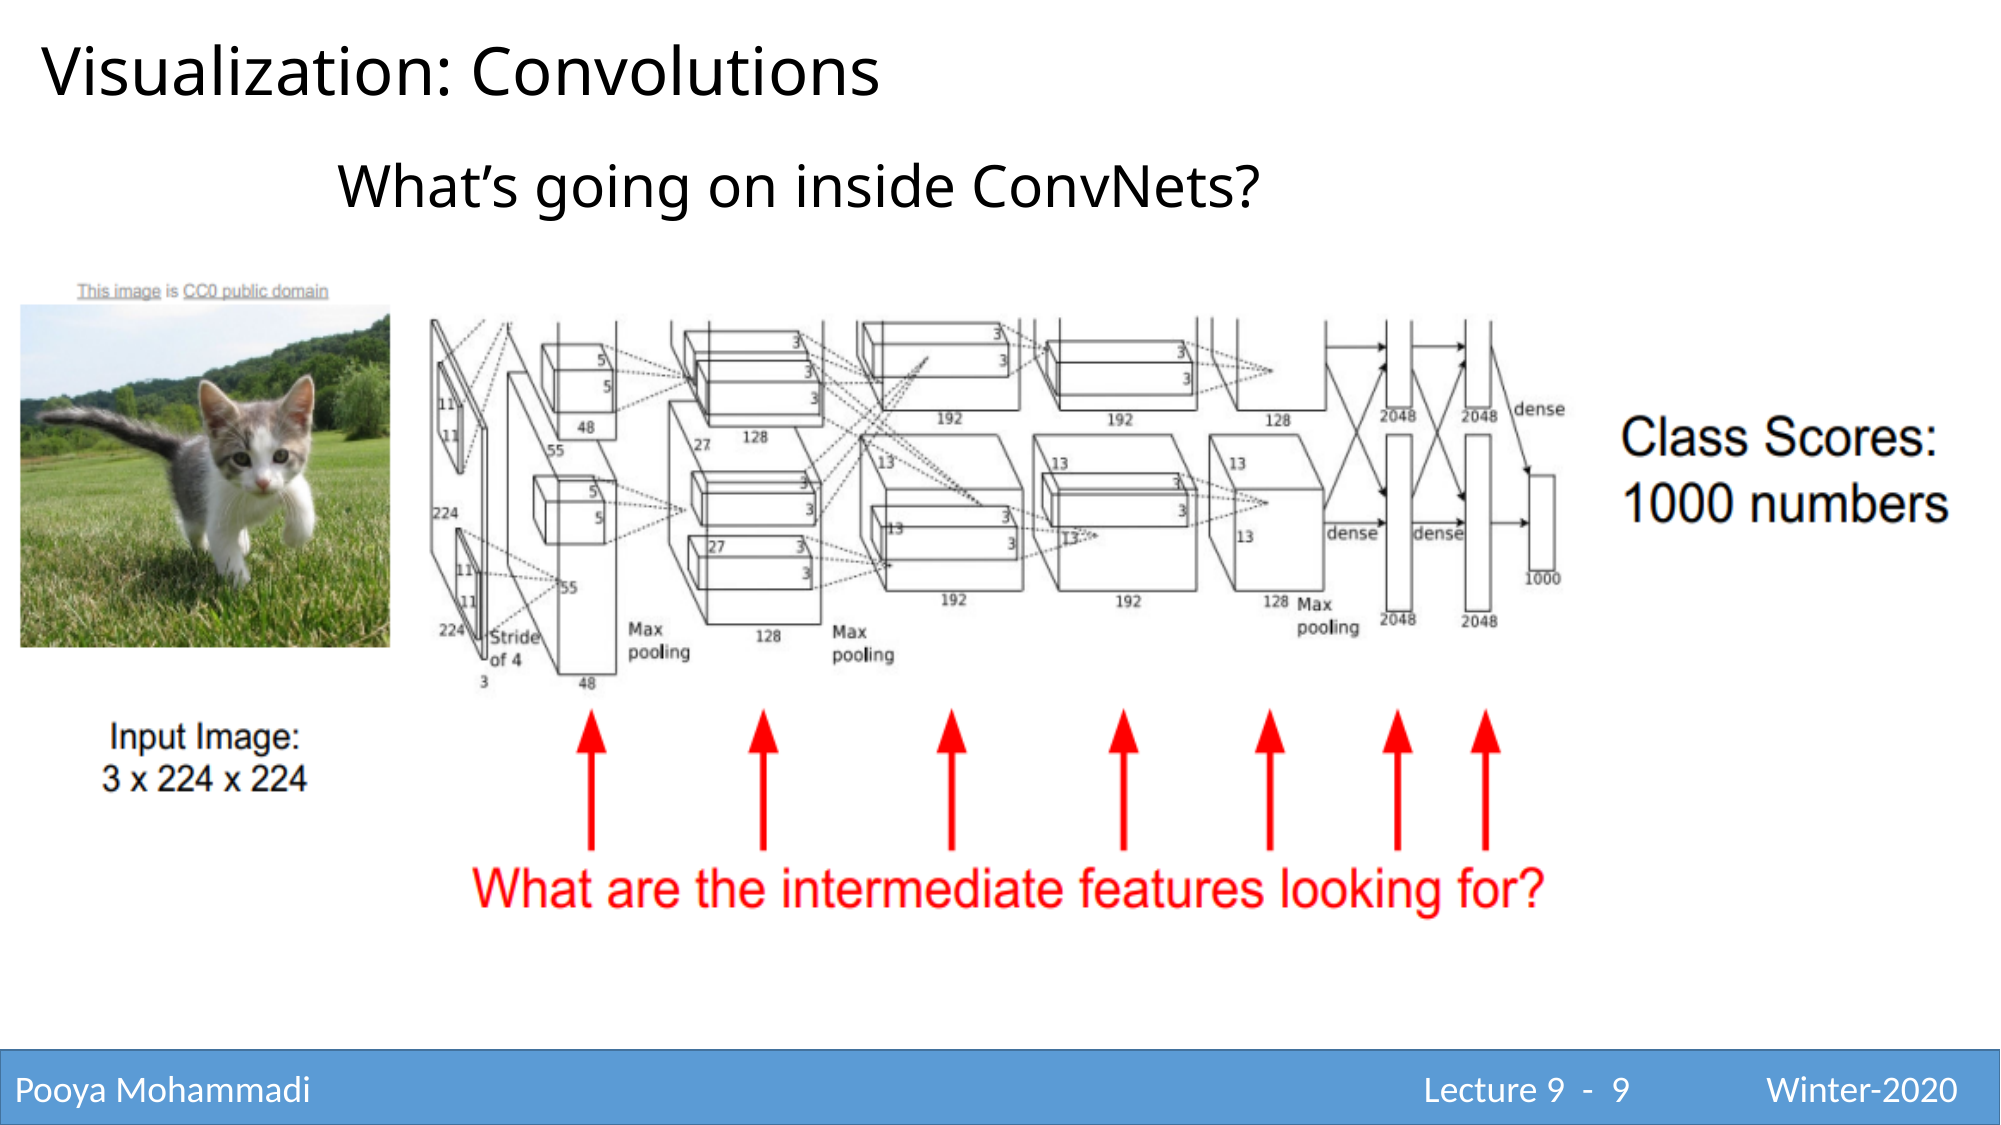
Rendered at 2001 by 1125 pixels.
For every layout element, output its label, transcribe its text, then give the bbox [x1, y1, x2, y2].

text_box Pooya Mohammadi Lecture 9 - 9 Winter-2020 [0, 1049, 2000, 1125]
text_box What’s going on inside ConvNets? [0, 141, 1768, 227]
picture [0, 227, 2000, 941]
text_box Visualization: Convolutions [26, 21, 898, 117]
